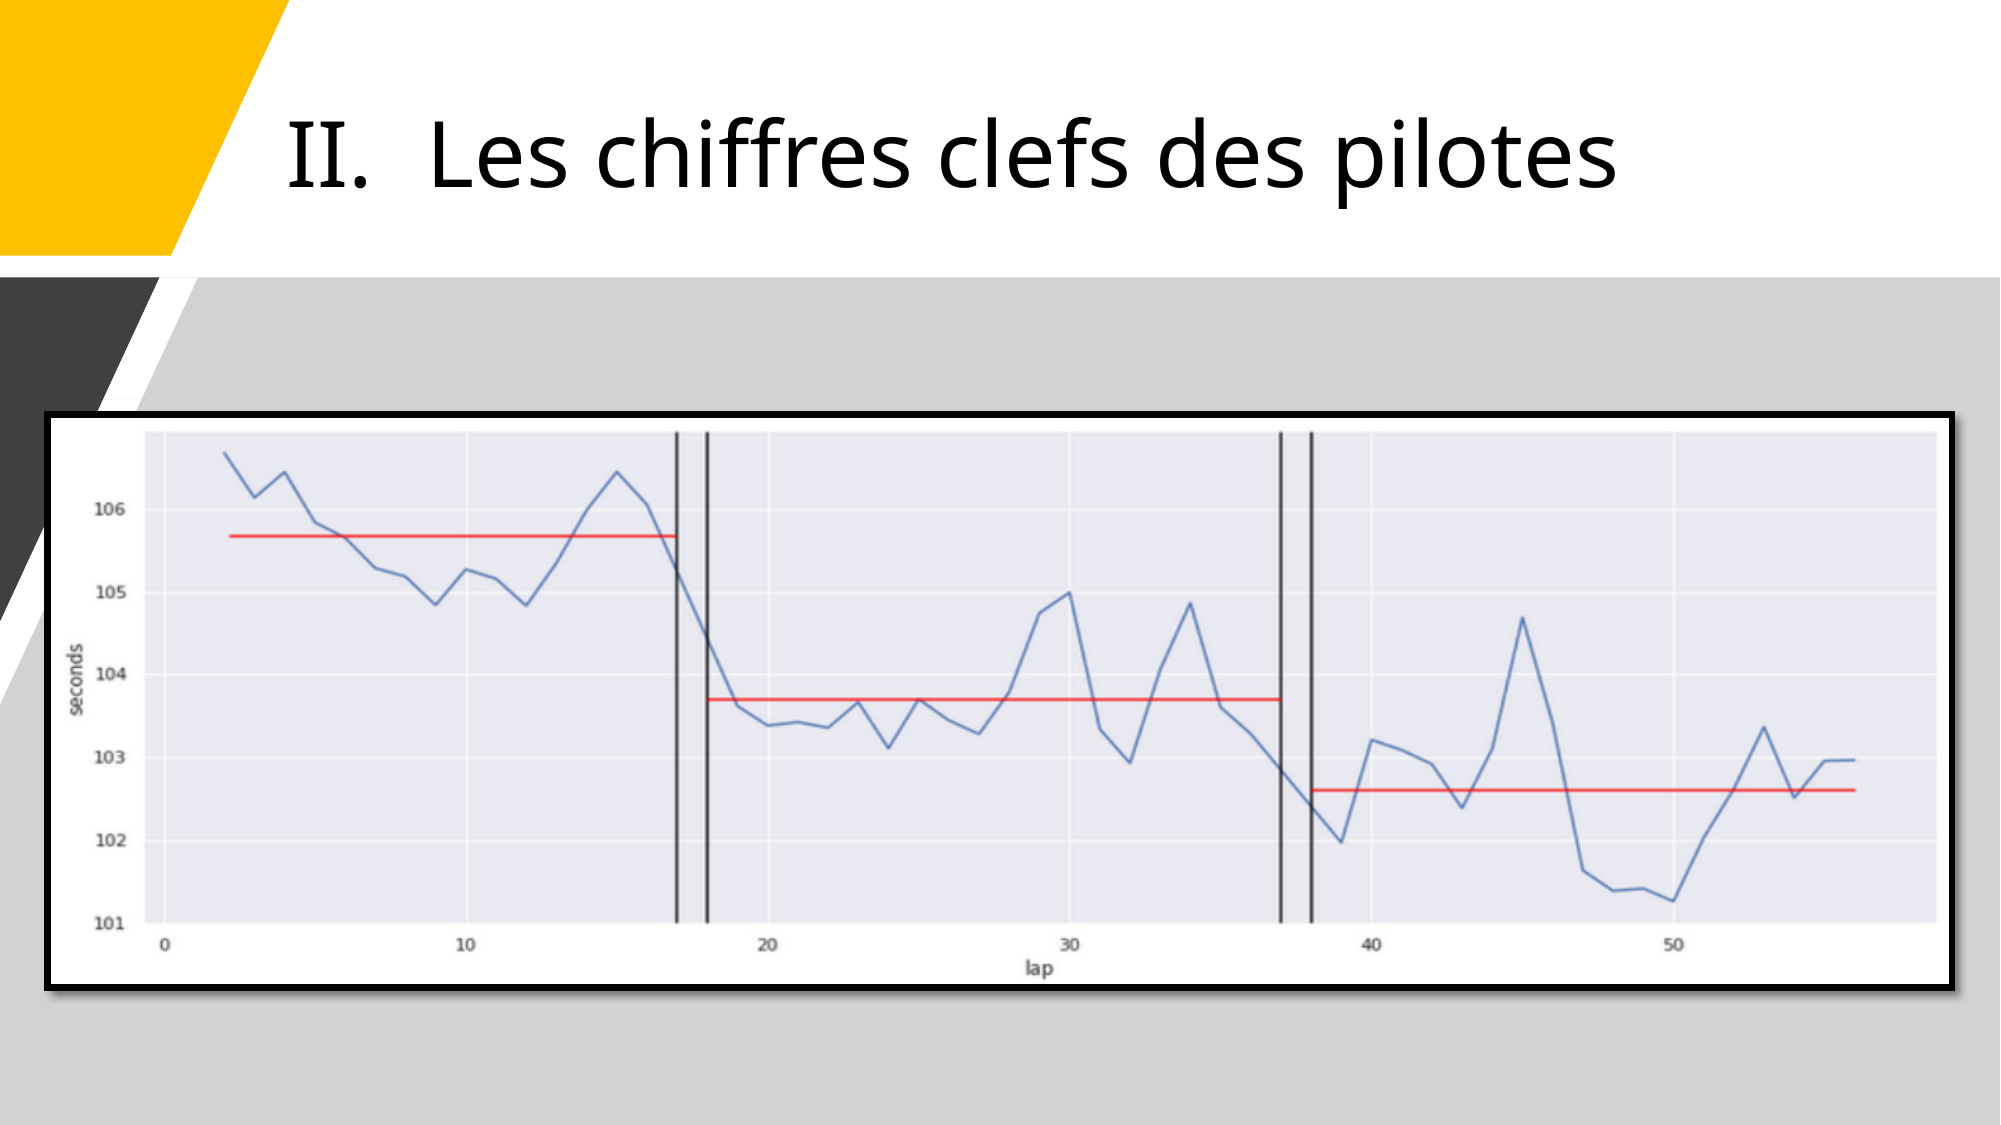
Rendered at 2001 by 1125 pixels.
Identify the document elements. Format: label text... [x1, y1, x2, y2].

text_box [0, 276, 162, 622]
picture [50, 417, 1950, 985]
text_box [0, 0, 291, 257]
title Les chiffres clefs des pilotes [271, 60, 1808, 255]
text_box [0, 276, 2000, 1125]
